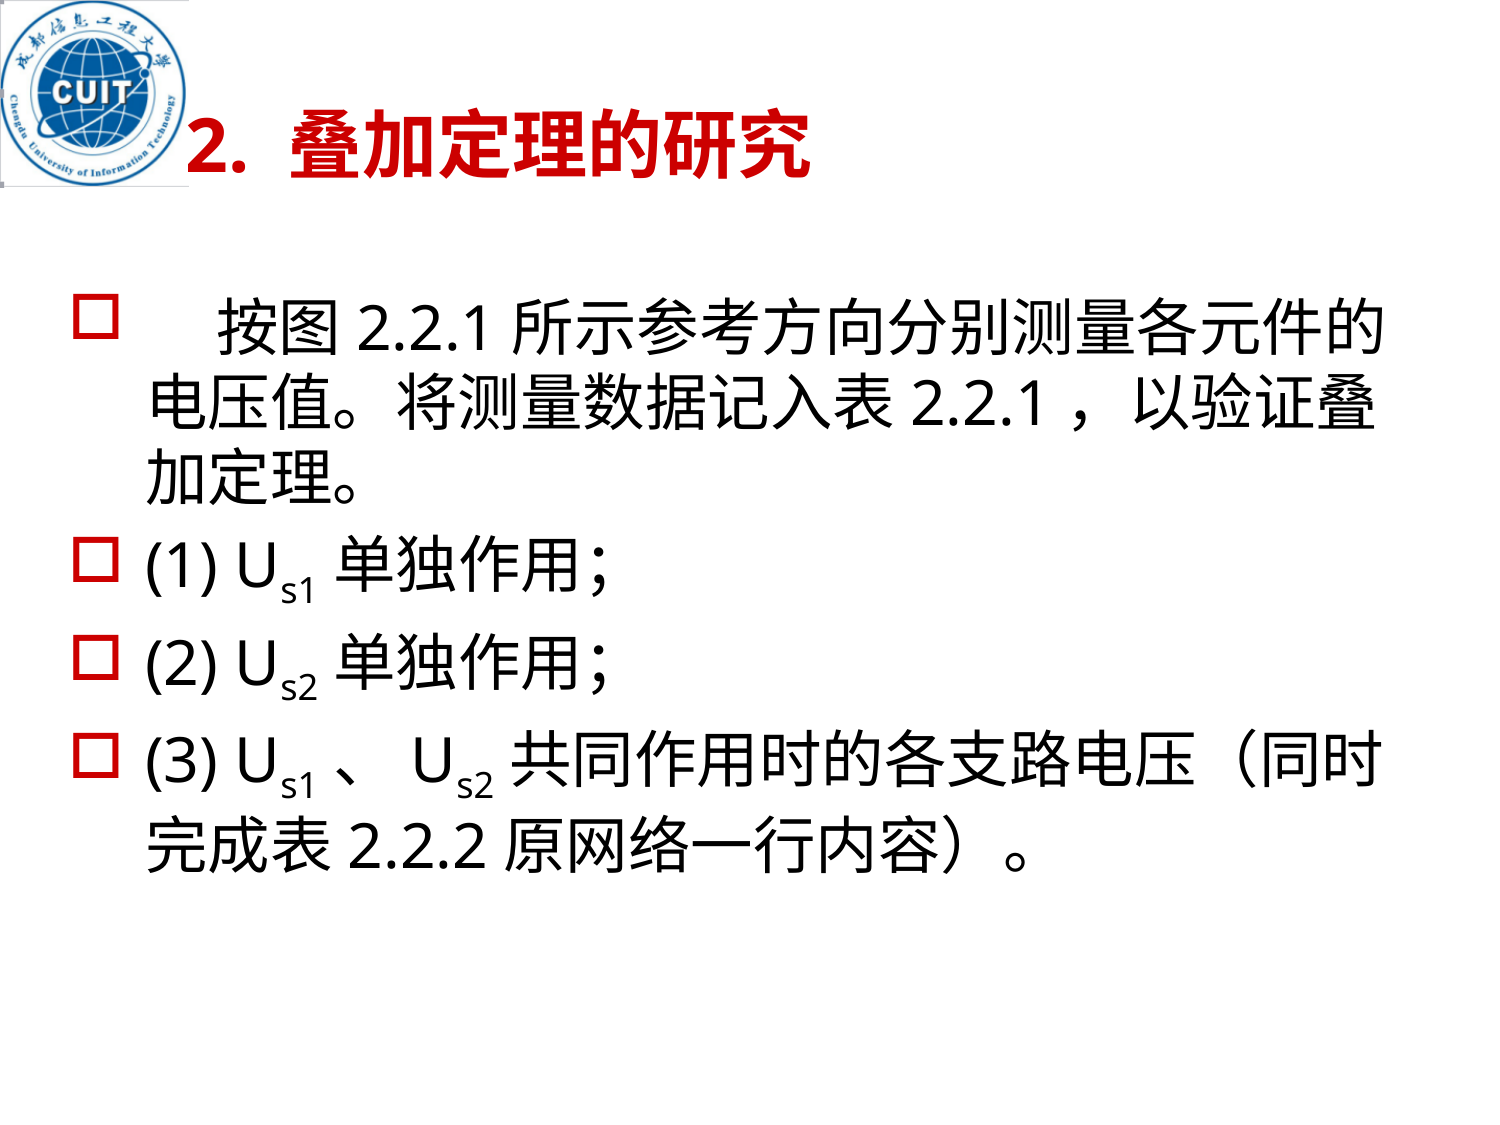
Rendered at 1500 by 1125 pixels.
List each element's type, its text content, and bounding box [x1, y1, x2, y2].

list 2. 叠加定理的研究 按图2.2.1所示参考方向分别测量各元件的电压值。将测量数据记入表2.2.1，以验证叠加定理。 (1) Us1单独作用； (2) Us2单独作用； (3) Us1、Us2共同作用时的各支路电压（同时完成表2.2.2原网络一行内容）。 [53, 90, 1404, 923]
picture [0, 0, 189, 188]
